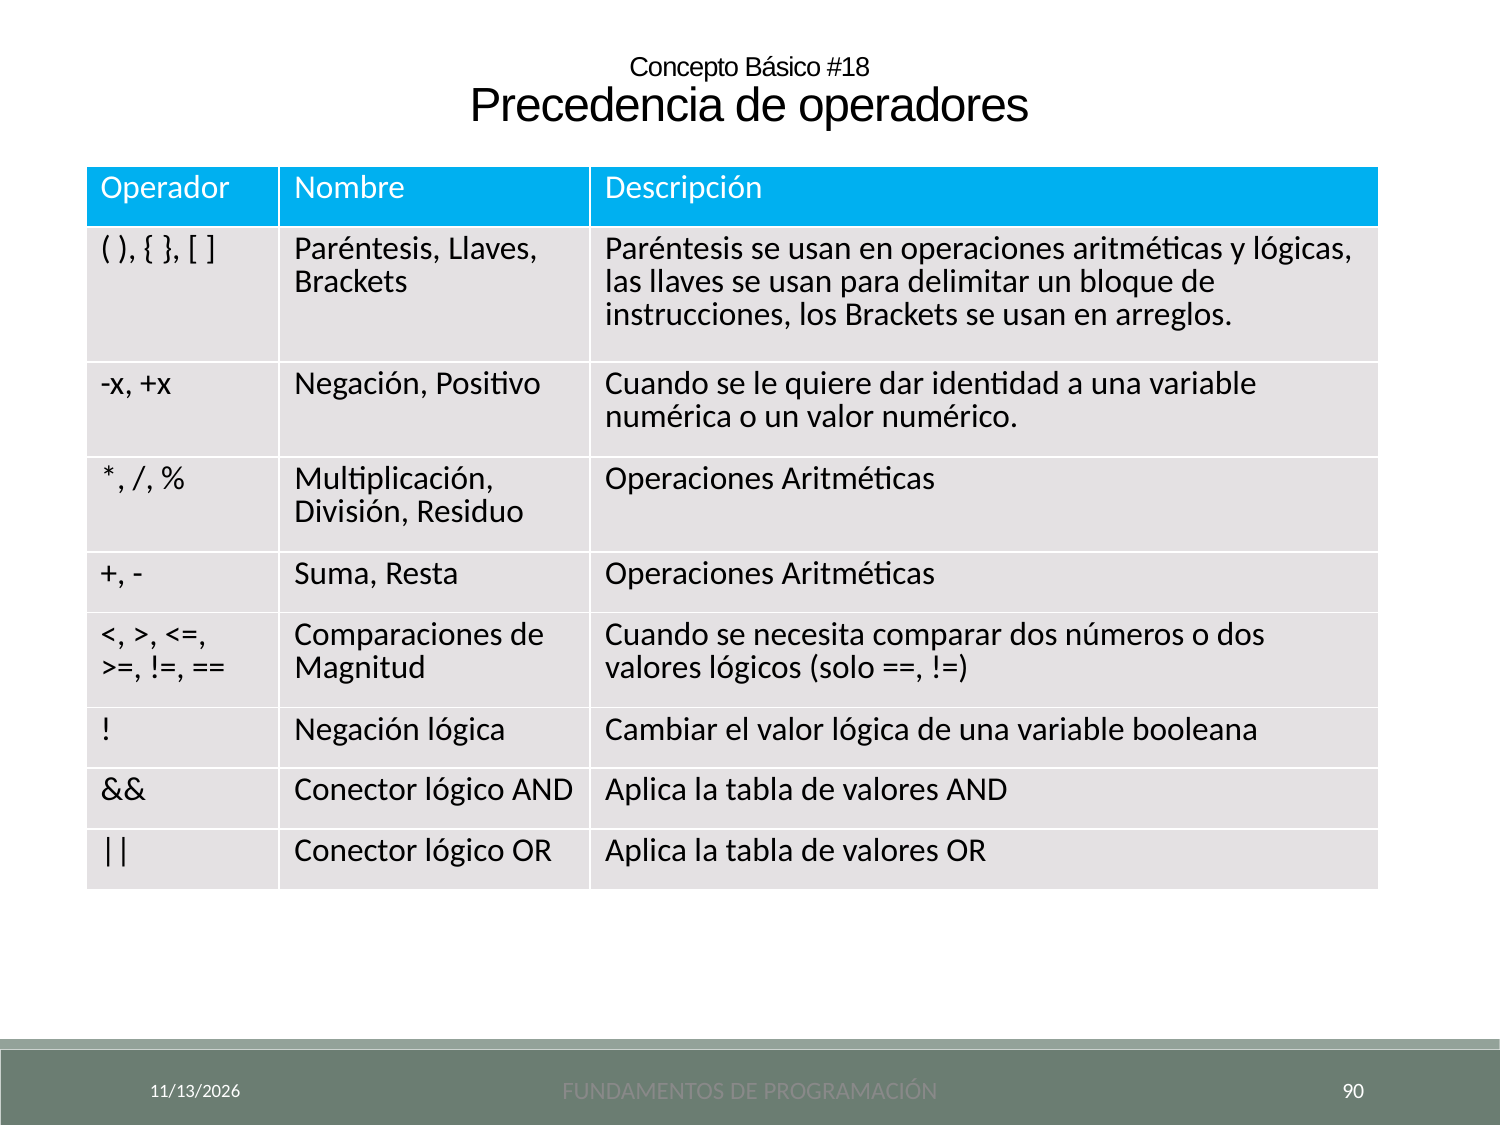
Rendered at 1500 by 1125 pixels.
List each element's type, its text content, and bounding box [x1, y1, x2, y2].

slide_number 90 [1217, 1059, 1380, 1120]
table_cell Suma, Resta [280, 553, 589, 612]
table_cell Cambiar el valor lógica de una variable booleana [591, 708, 1378, 767]
table_cell ( ), { }, [ ] [87, 228, 278, 361]
table_header Operador [87, 167, 278, 226]
table_cell Cuando se le quiere dar identidad a una variable numérica o un valor numérico. [591, 363, 1378, 456]
table_cell <, >, <=, >=, !=, == [87, 613, 278, 707]
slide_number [134, 1059, 440, 1120]
table_cell Aplica la tabla de valores OR [591, 830, 1378, 889]
table_cell Negación, Positivo [280, 363, 589, 456]
table_cell Conector lógico OR [280, 830, 589, 889]
table_cell && [87, 769, 278, 828]
table_header Descripción [591, 167, 1378, 226]
footer Fundamentos de Programación [453, 1059, 1047, 1120]
table_cell Conector lógico AND [280, 769, 589, 828]
table_cell || [87, 830, 278, 889]
table_cell *, /, % [87, 458, 278, 551]
table_cell Operaciones Aritméticas [591, 553, 1378, 612]
table_cell Operaciones Aritméticas [591, 458, 1378, 551]
table_cell Paréntesis se usan en operaciones aritméticas y lógicas, las llaves se usan para delimitar un bloque de instrucciones, los Brackets se usan en arreglos. [591, 228, 1378, 361]
table_header Nombre [280, 167, 589, 226]
table_cell +, - [87, 553, 278, 612]
table_cell ! [87, 708, 278, 767]
table_cell Comparaciones de Magnitud [280, 613, 589, 707]
table_cell Paréntesis, Llaves, Brackets [280, 228, 589, 361]
table_cell Aplica la tabla de valores AND [591, 769, 1378, 828]
table_cell -x, +x [87, 363, 278, 456]
table_cell Cuando se necesita comparar dos números o dos valores lógicos (solo ==, !=) [591, 613, 1378, 707]
table_cell Multiplicación, División, Residuo [280, 458, 589, 551]
title Concepto Básico #18 Precedencia de operadores [0, 47, 1500, 139]
table_cell Negación lógica [280, 708, 589, 767]
